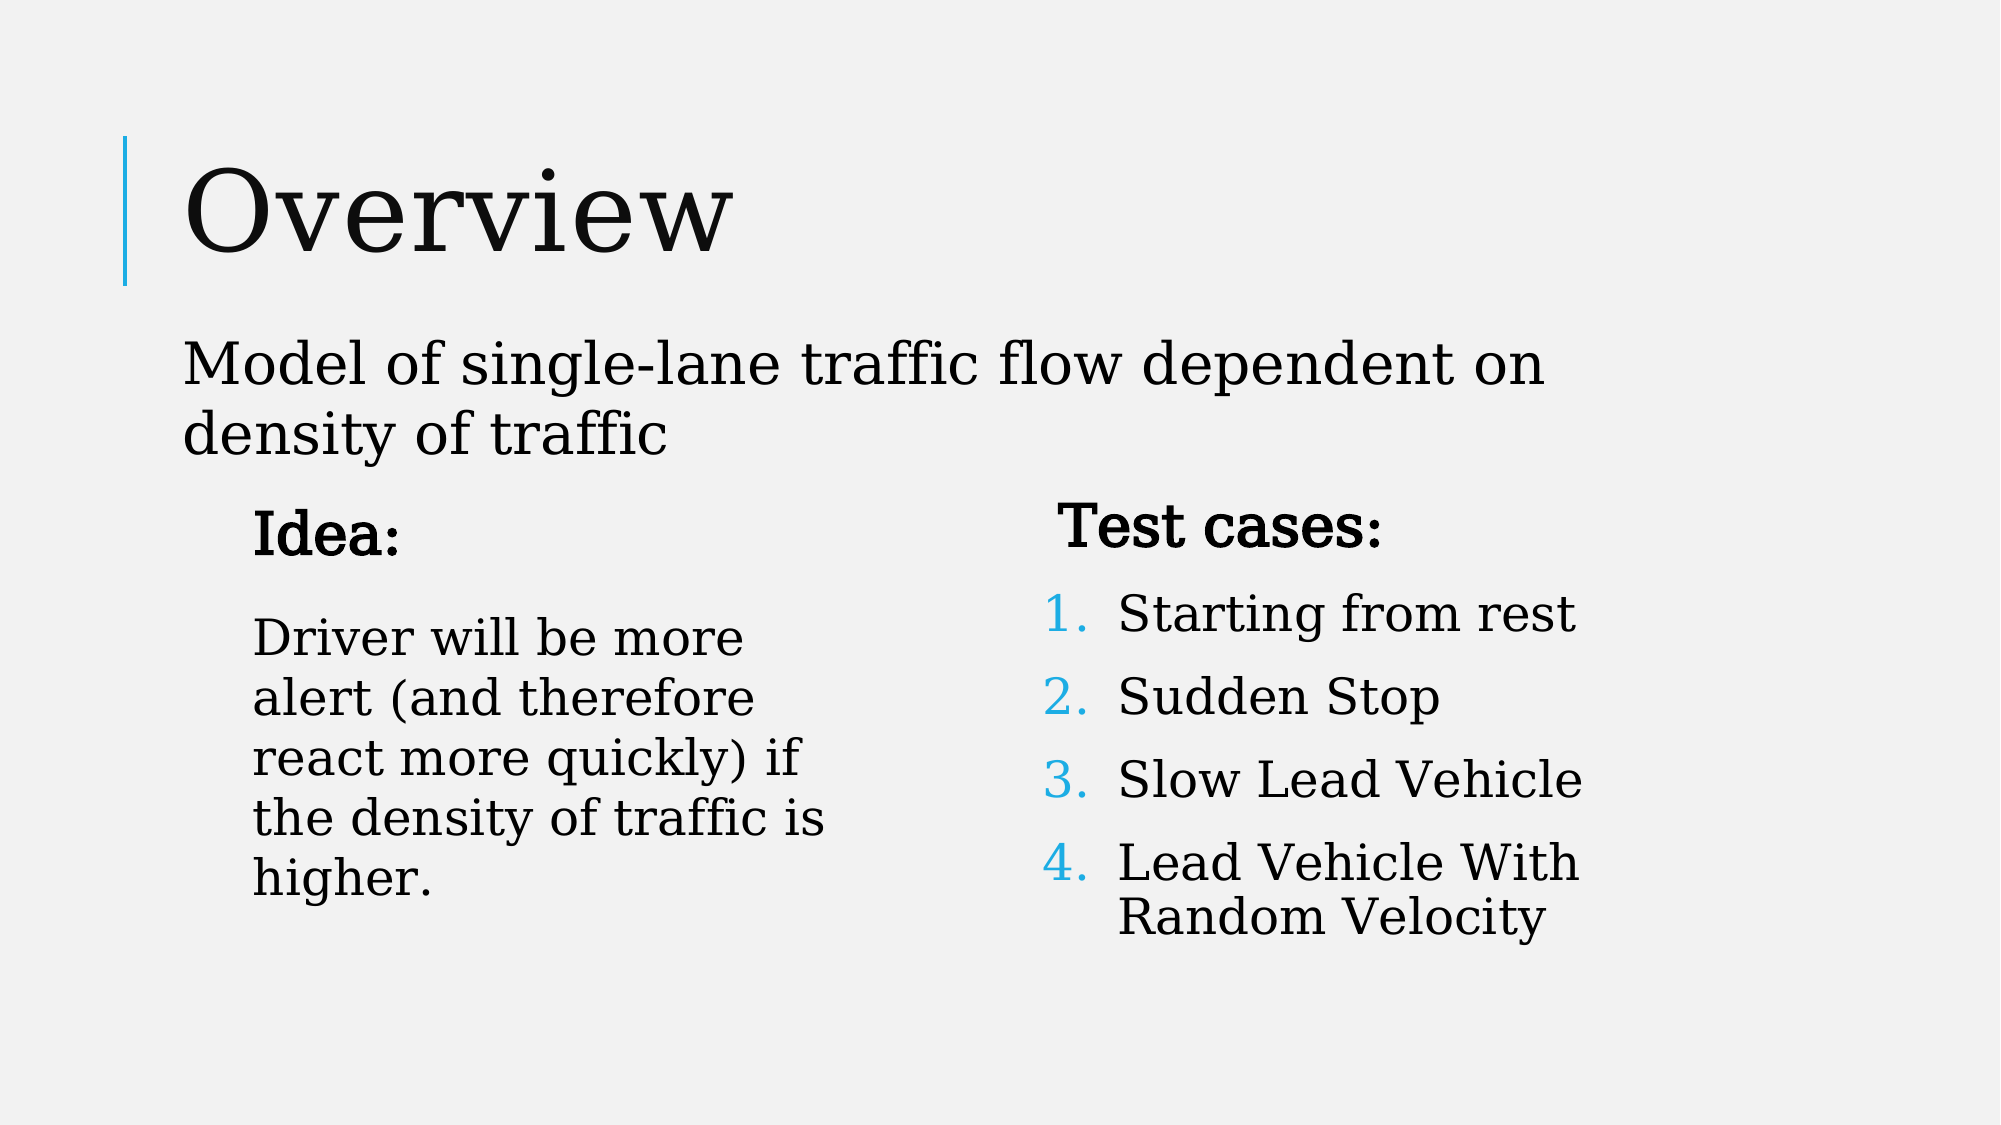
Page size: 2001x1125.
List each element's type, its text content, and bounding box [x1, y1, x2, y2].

title Overview [168, 96, 1763, 318]
list Test cases: Starting from rest Sudden Stop Slow Lead Vehicle Lead Vehicle With Random Velocity [1035, 488, 1785, 1074]
text_box Model of single-lane traffic flow dependent on density of traffic [167, 318, 1763, 519]
text_box Idea: Driver will be more alert (and therefore react more quickly) if the density of traffic is higher. [238, 488, 862, 958]
